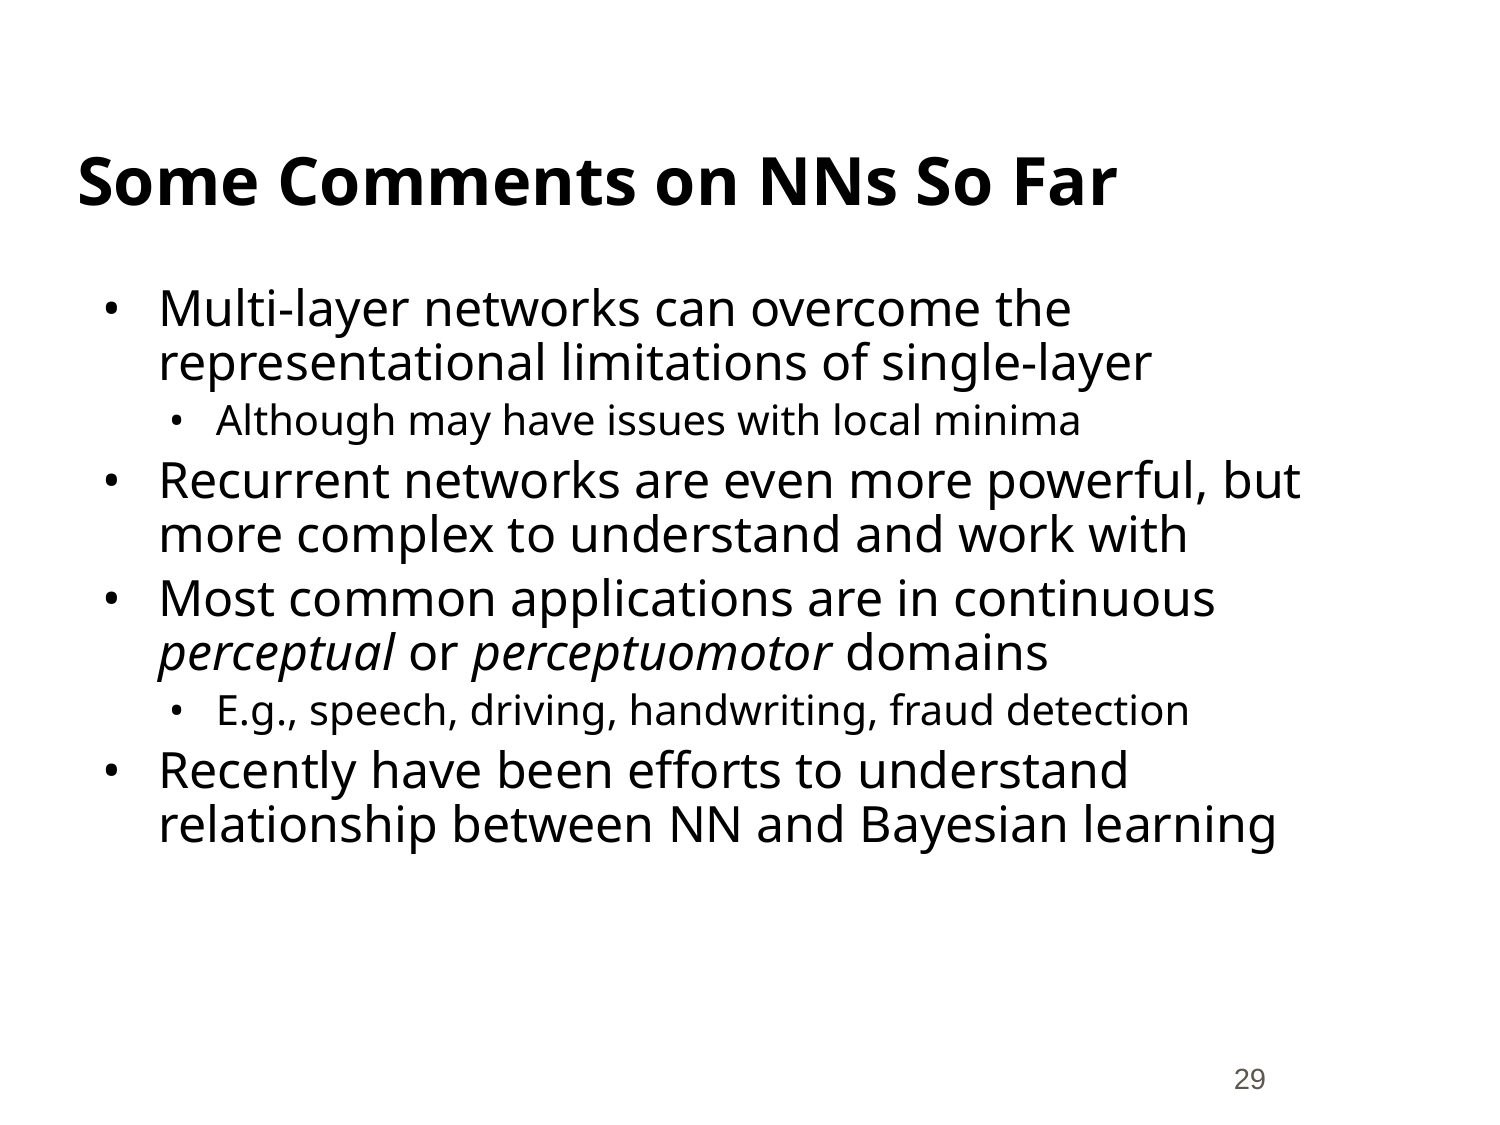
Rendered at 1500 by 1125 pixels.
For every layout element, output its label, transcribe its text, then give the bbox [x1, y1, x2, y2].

list Multi-layer networks can overcome the representational limitations of single-layer Although may have issues with local minima Recurrent networks are even more powerful, but more complex to understand and work with Most common applications are in continuous perceptual or perceptuomotor domains E.g., speech, driving, handwriting, fraud detection Recently have been efforts to understand relationship between NN and Bayesian learning [87, 275, 1412, 979]
slide_number ‹#› [1074, 1042, 1425, 1103]
title Some Comments on NNs So Far [62, 112, 1413, 227]
